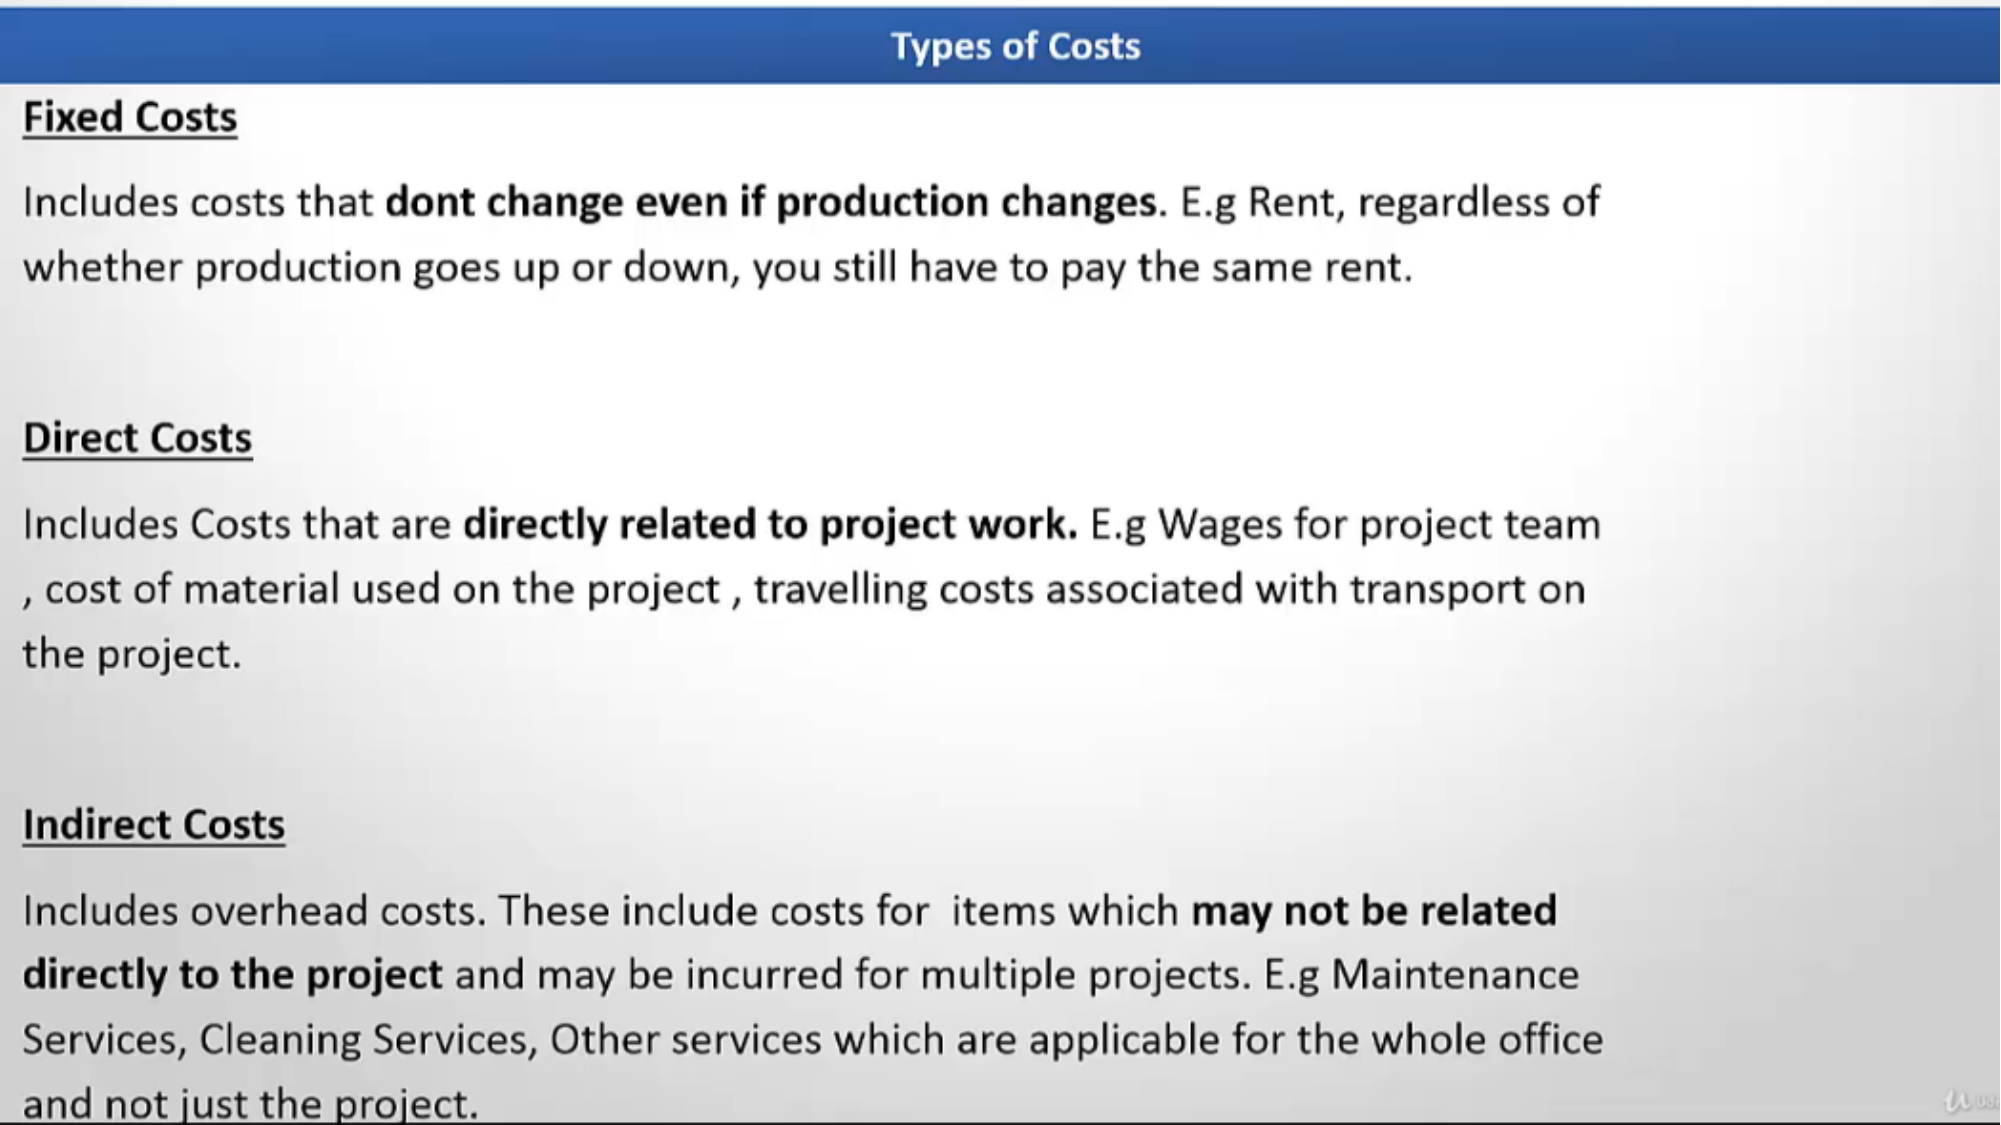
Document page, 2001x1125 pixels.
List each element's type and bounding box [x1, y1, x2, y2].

list [0, 0, 2000, 1125]
